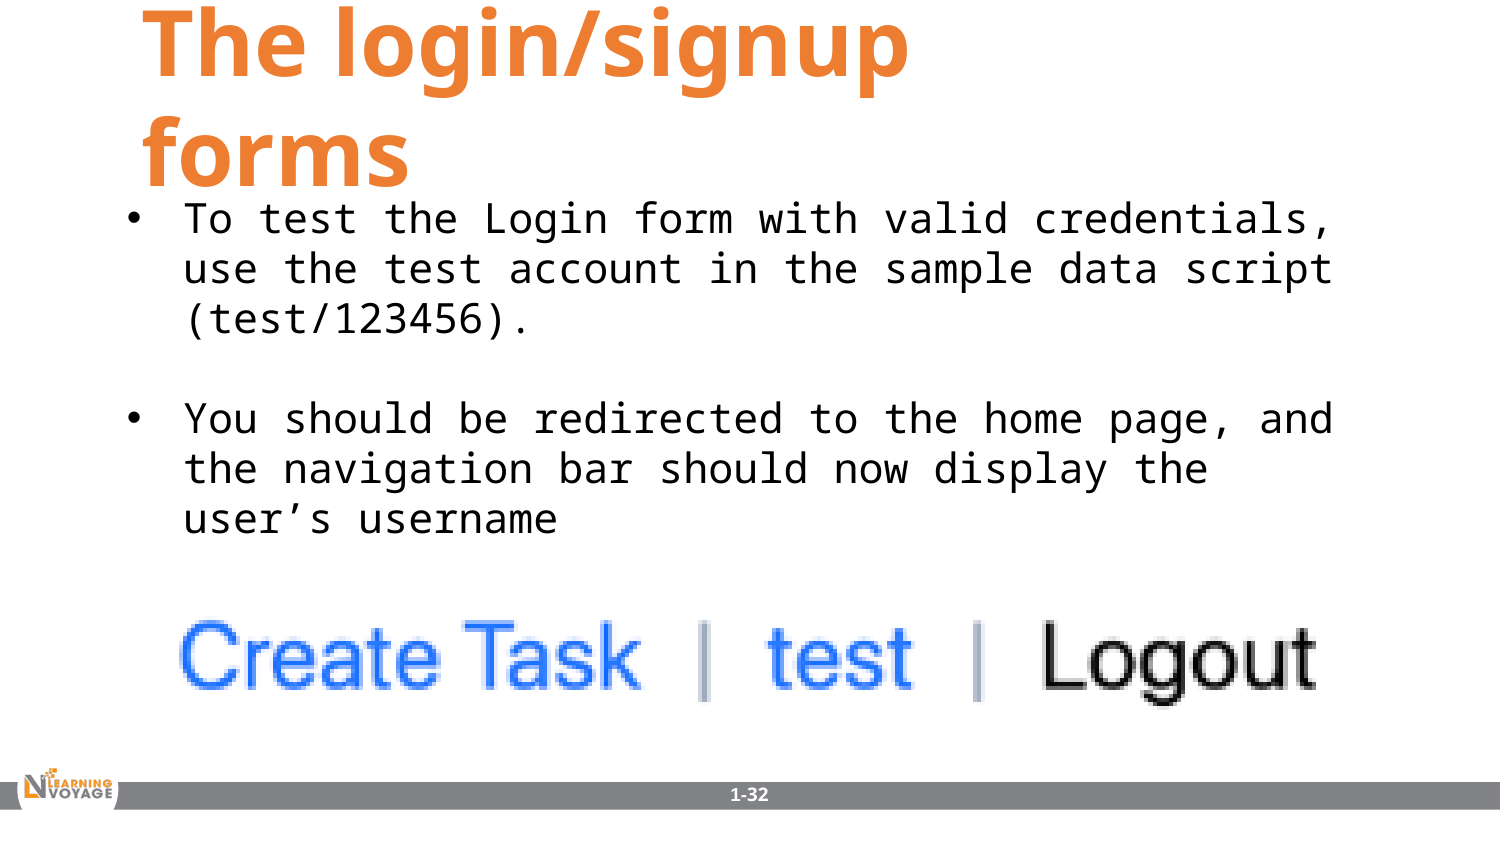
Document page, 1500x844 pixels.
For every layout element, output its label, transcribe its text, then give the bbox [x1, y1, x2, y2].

slide_number 1-32 [692, 770, 784, 821]
text_box To test the Login form with valid credentials, use the test account in the sample data script (test/123456). You should be redirected to the home page, and the navigation bar should now display the user’s username [126, 189, 1373, 542]
text_box The login/signup forms [126, 37, 1231, 153]
picture [0, 706, 144, 844]
picture [171, 600, 1329, 715]
